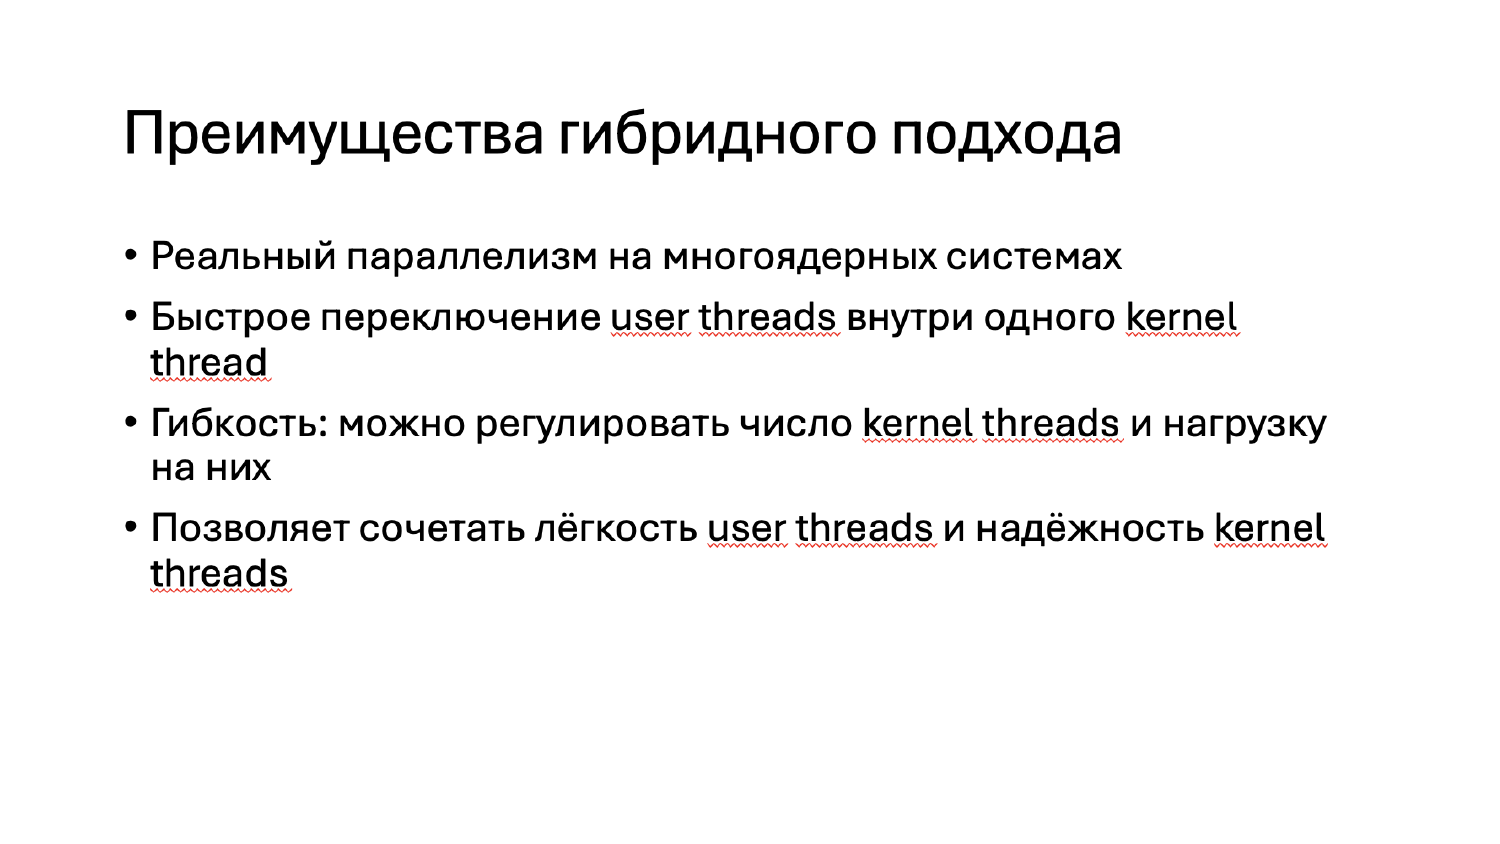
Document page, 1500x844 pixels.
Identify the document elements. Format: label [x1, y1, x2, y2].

picture [24, 24, 1446, 819]
